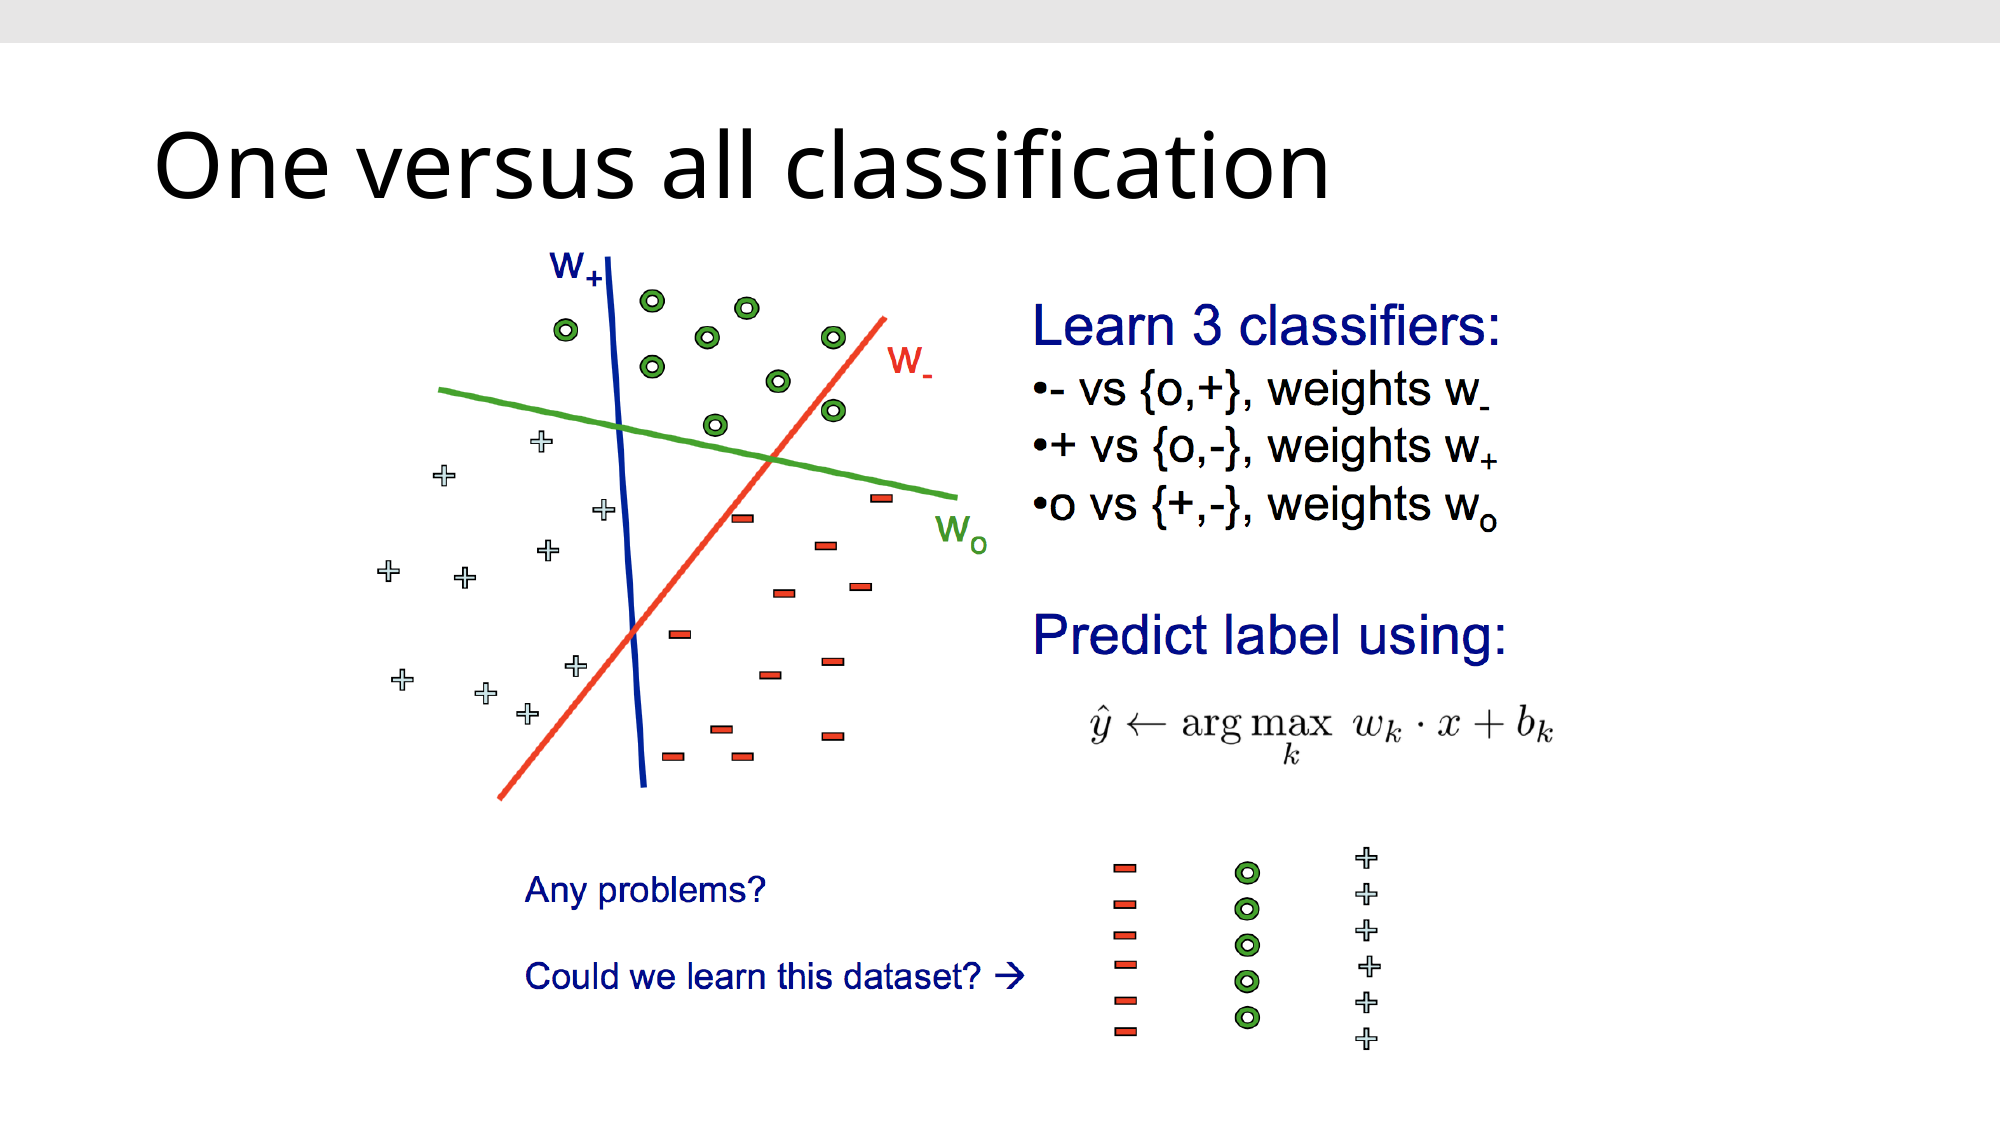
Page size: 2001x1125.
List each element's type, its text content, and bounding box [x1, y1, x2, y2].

picture [310, 224, 1690, 1125]
title One versus all classification [137, 59, 1863, 278]
text_box [0, 0, 2000, 44]
